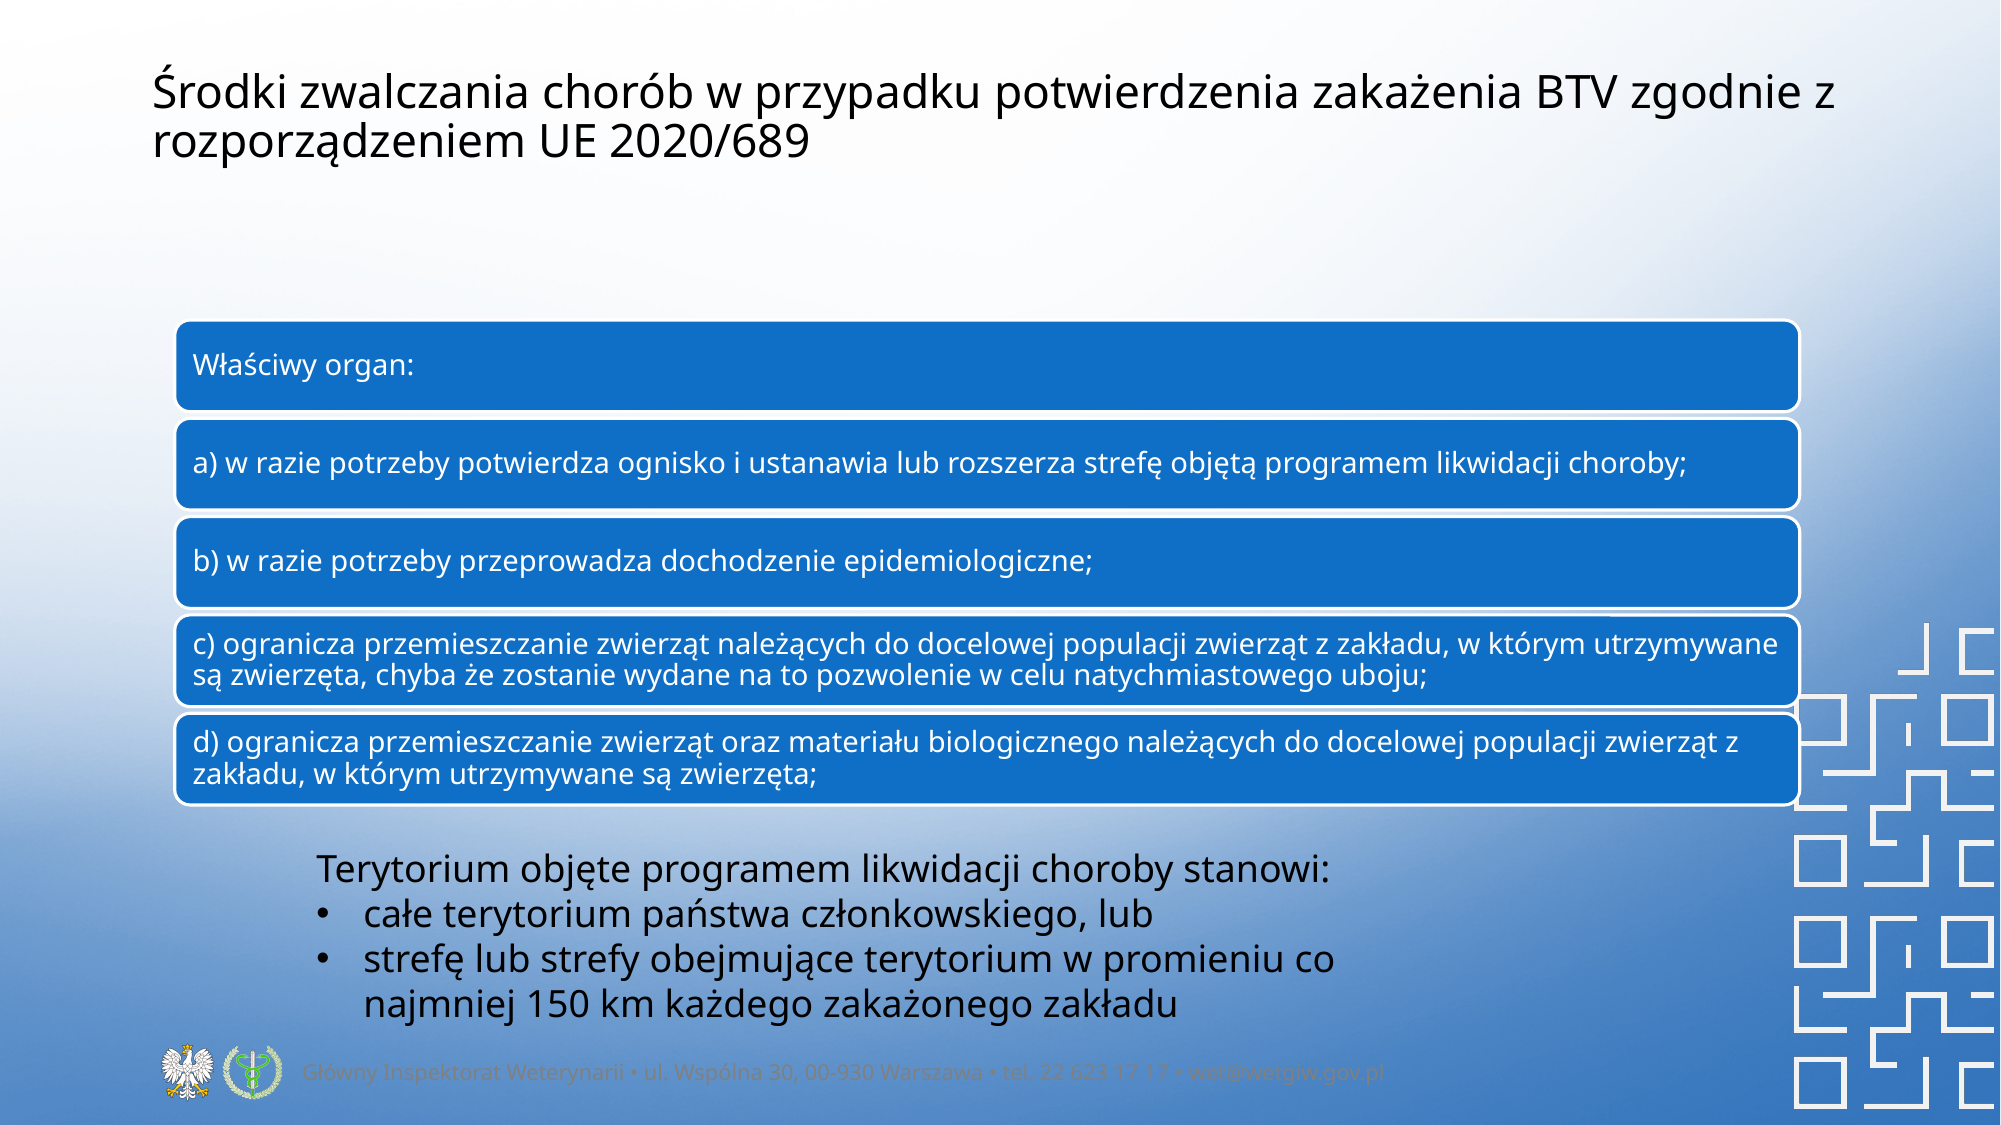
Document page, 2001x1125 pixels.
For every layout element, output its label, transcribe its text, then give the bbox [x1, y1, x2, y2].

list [174, 317, 1801, 807]
picture [147, 1030, 286, 1115]
text_box Terytorium objęte programem likwidacji choroby stanowi: całe terytorium państwa członkowskiego, lub strefę lub strefy obejmujące terytorium w promieniu co najmniej 150 km każdego zakażonego zakładu [301, 837, 1504, 1032]
picture [1749, 616, 2001, 1125]
title Środki zwalczania chorób w przypadku potwierdzenia zakażenia BTV zgodnie z rozporządzeniem UE 2020/689 [137, 59, 1863, 278]
